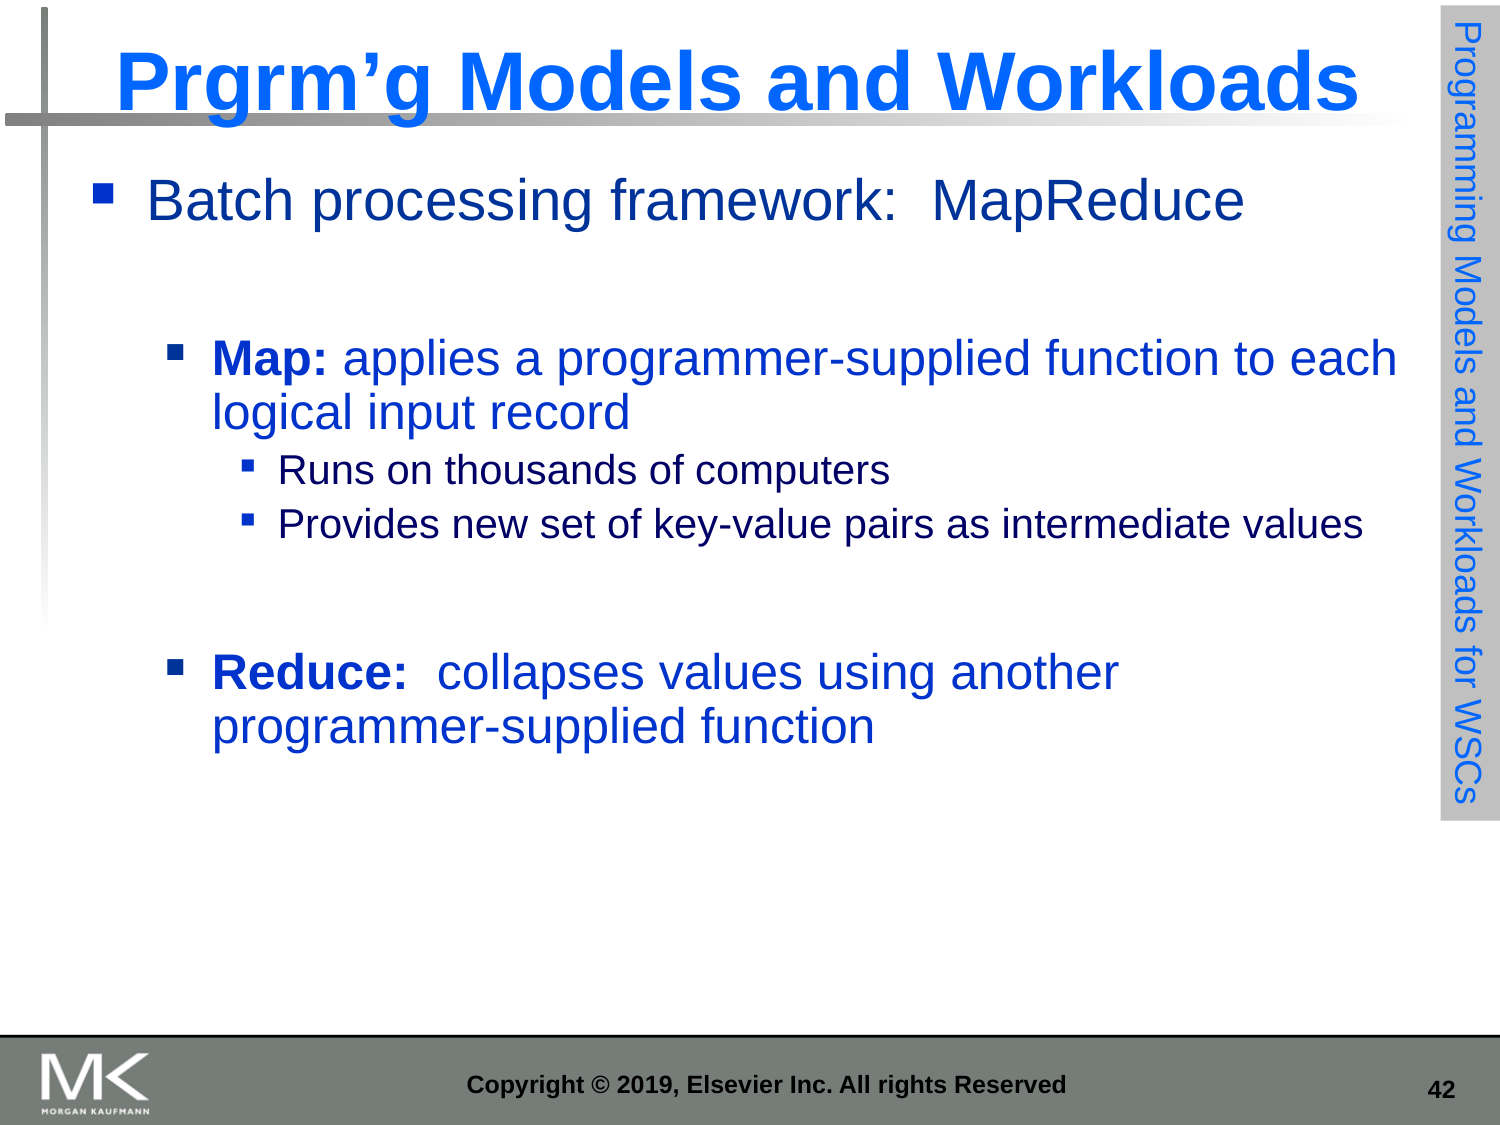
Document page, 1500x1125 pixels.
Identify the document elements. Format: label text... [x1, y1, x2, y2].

title Prgrm’g Models and Workloads [100, 17, 1440, 135]
list Batch processing framework: MapReduce Map: applies a programmer-supplied function to each logical input record Runs on thousands of computers Provides new set of key-value pairs as intermediate values Reduce: collapses values using another programmer-supplied function [74, 162, 1432, 1002]
footer Copyright © 2019, Elsevier Inc. All rights Reserved [170, 1046, 1365, 1106]
picture [29, 1046, 160, 1123]
text_box Programming Models and Workloads for WSCs [1440, 5, 1500, 821]
